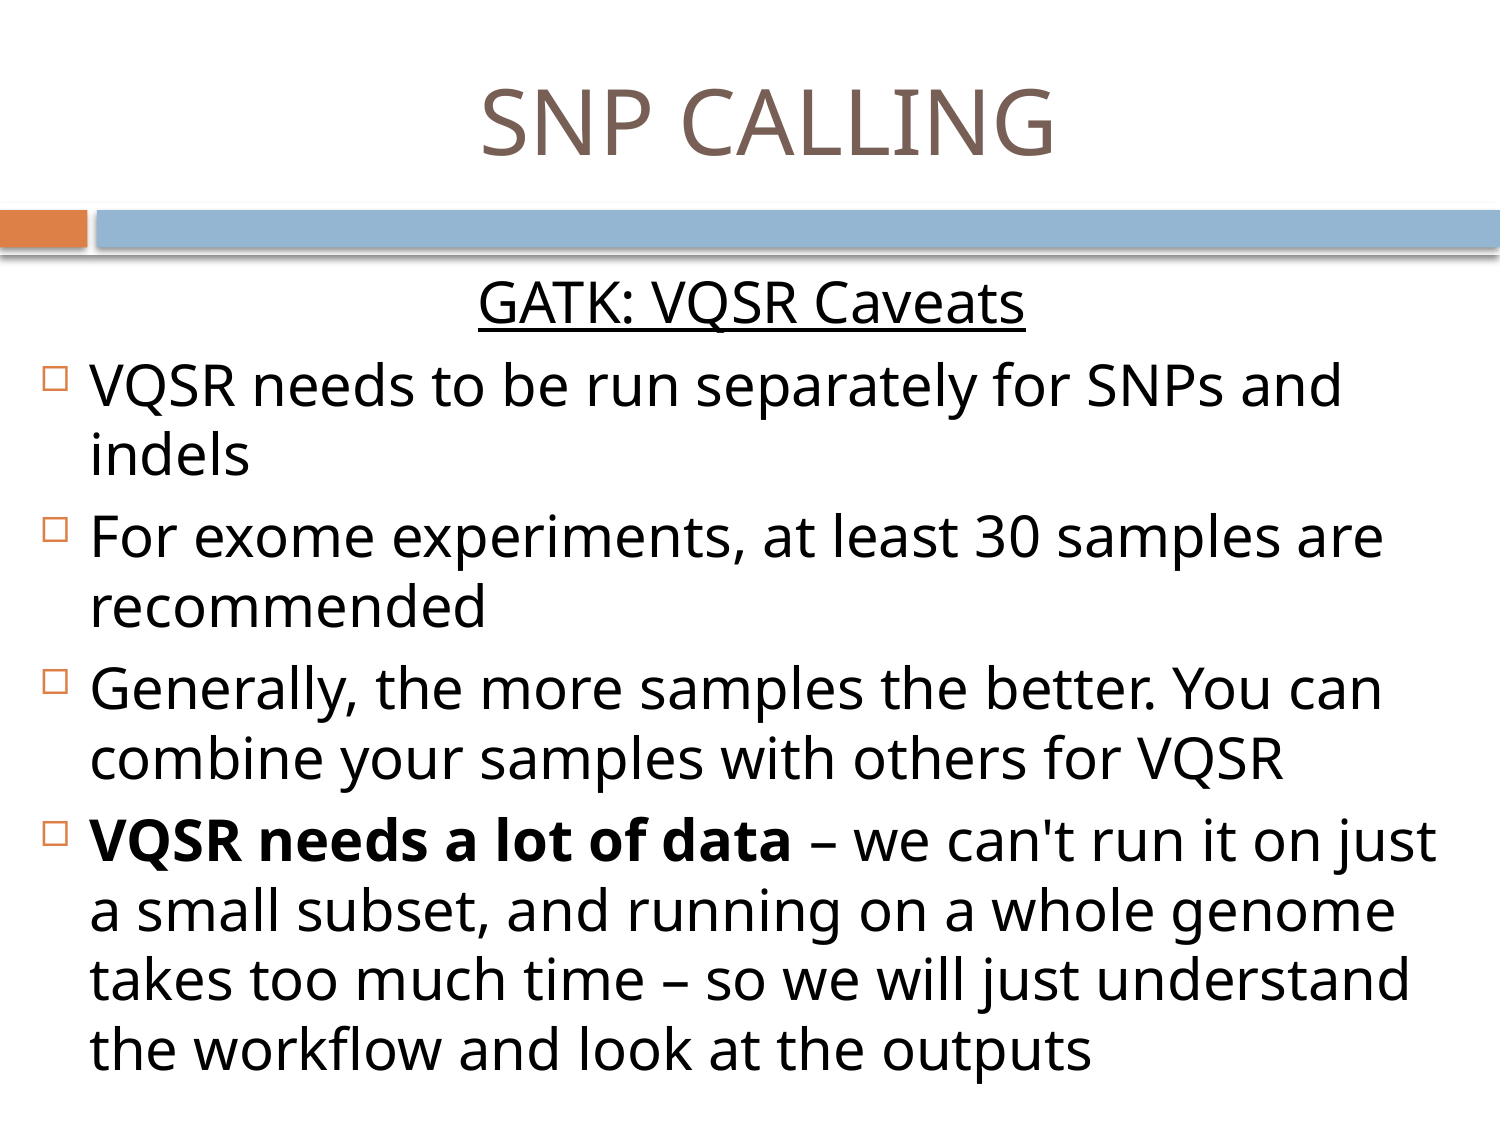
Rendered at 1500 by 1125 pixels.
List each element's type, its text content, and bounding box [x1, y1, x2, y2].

list GATK: VQSR Caveats VQSR needs to be run separately for SNPs and indels For exome experiments, at least 30 samples are recommended Generally, the more samples the better. You can combine your samples with others for VQSR VQSR needs a lot of data – we can't run it on just a small subset, and running on a whole genome takes too much time – so we will just understand the workflow and look at the outputs [24, 258, 1480, 1105]
title SNP CALLING [100, 37, 1438, 200]
